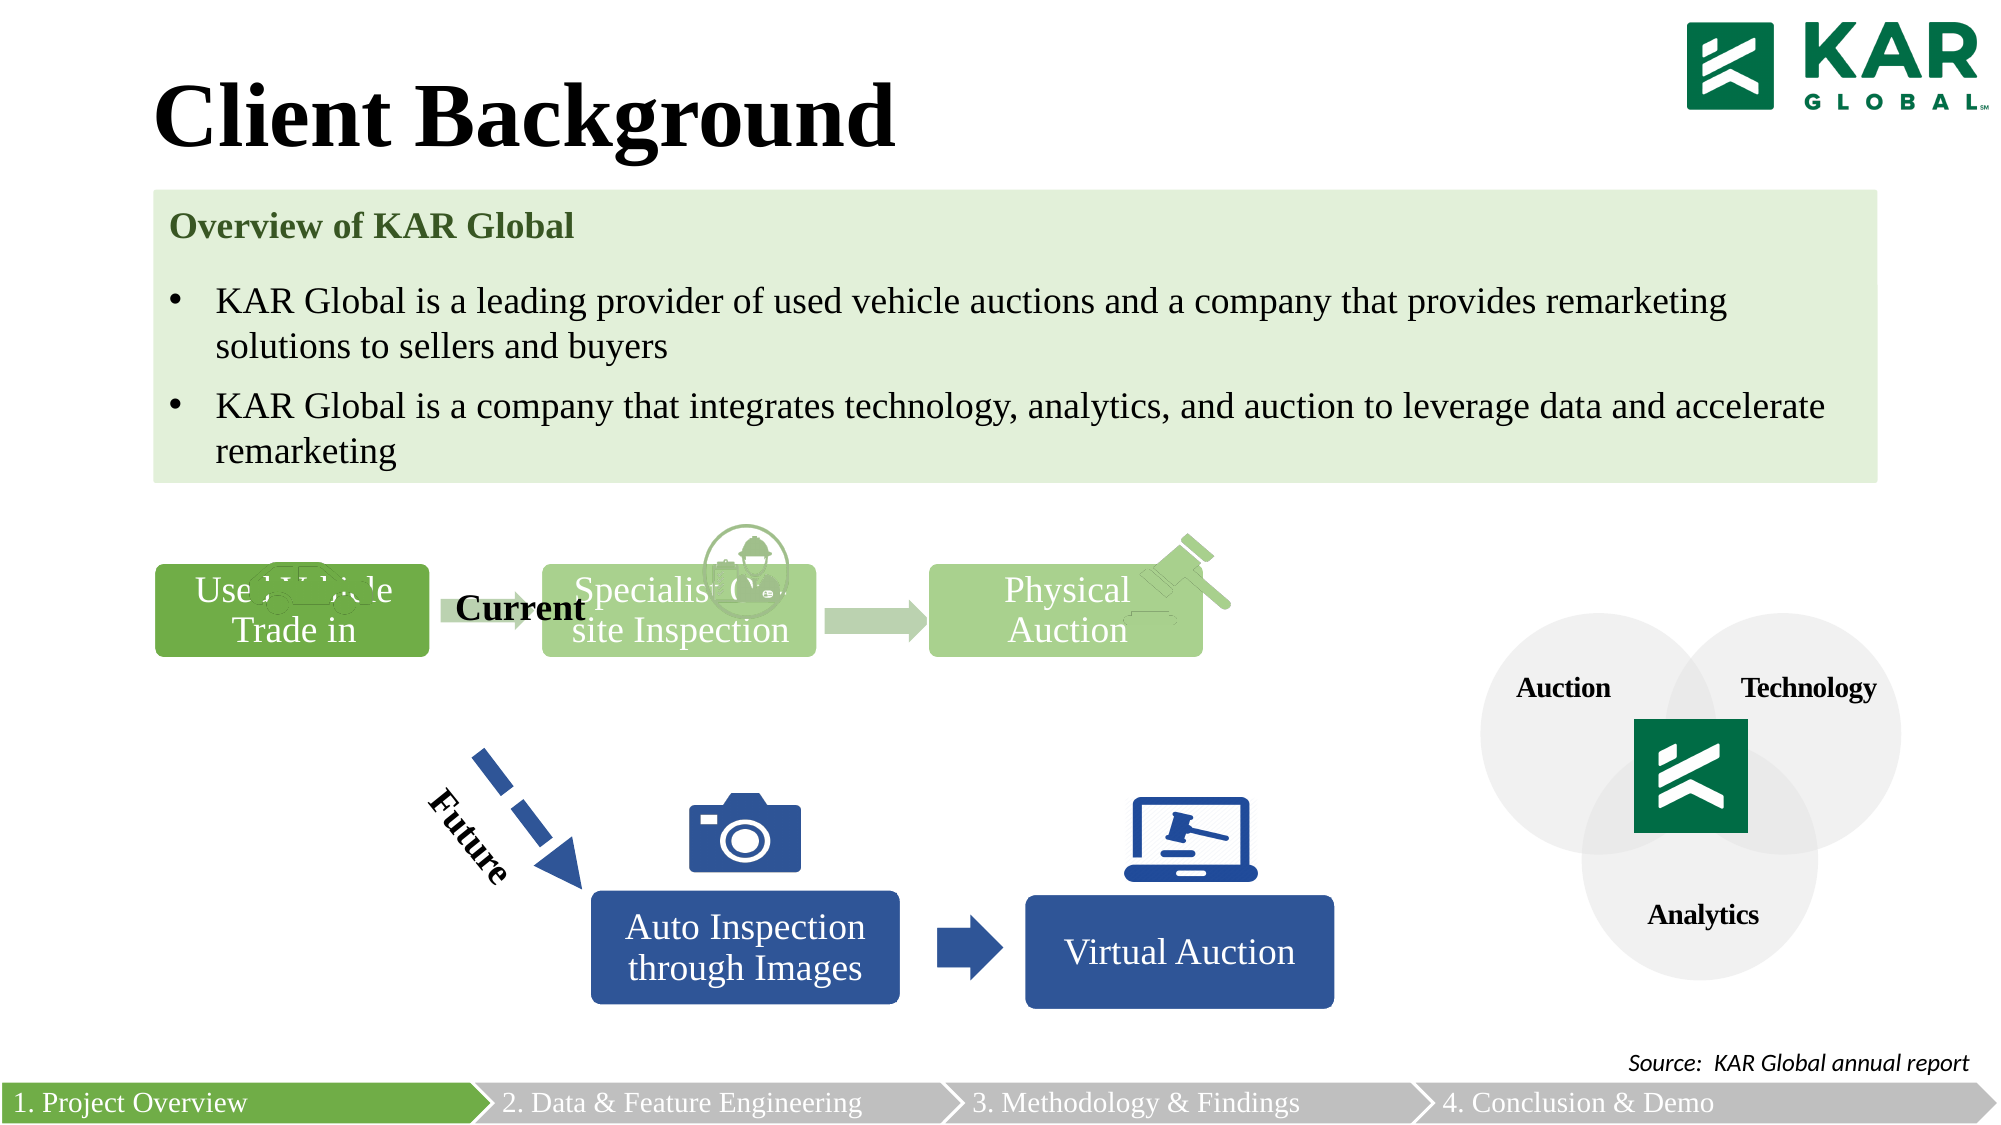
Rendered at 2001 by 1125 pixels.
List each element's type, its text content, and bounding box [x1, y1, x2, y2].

title Client Background [137, 59, 1863, 278]
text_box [153, 355, 1338, 1029]
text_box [1480, 613, 1906, 981]
picture [1687, 22, 1989, 110]
text_box Source: KAR Global annual report [1613, 1039, 2000, 1081]
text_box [0, 1081, 2000, 1125]
text_box Overview of KAR Global KAR Global is a leading provider of used vehicle auctions and a company that provides remarketing solutions to sellers and buyers KAR Global is a company that integrates technology, analytics, and auction to leverage data and accelerate remarketing [152, 188, 1879, 484]
